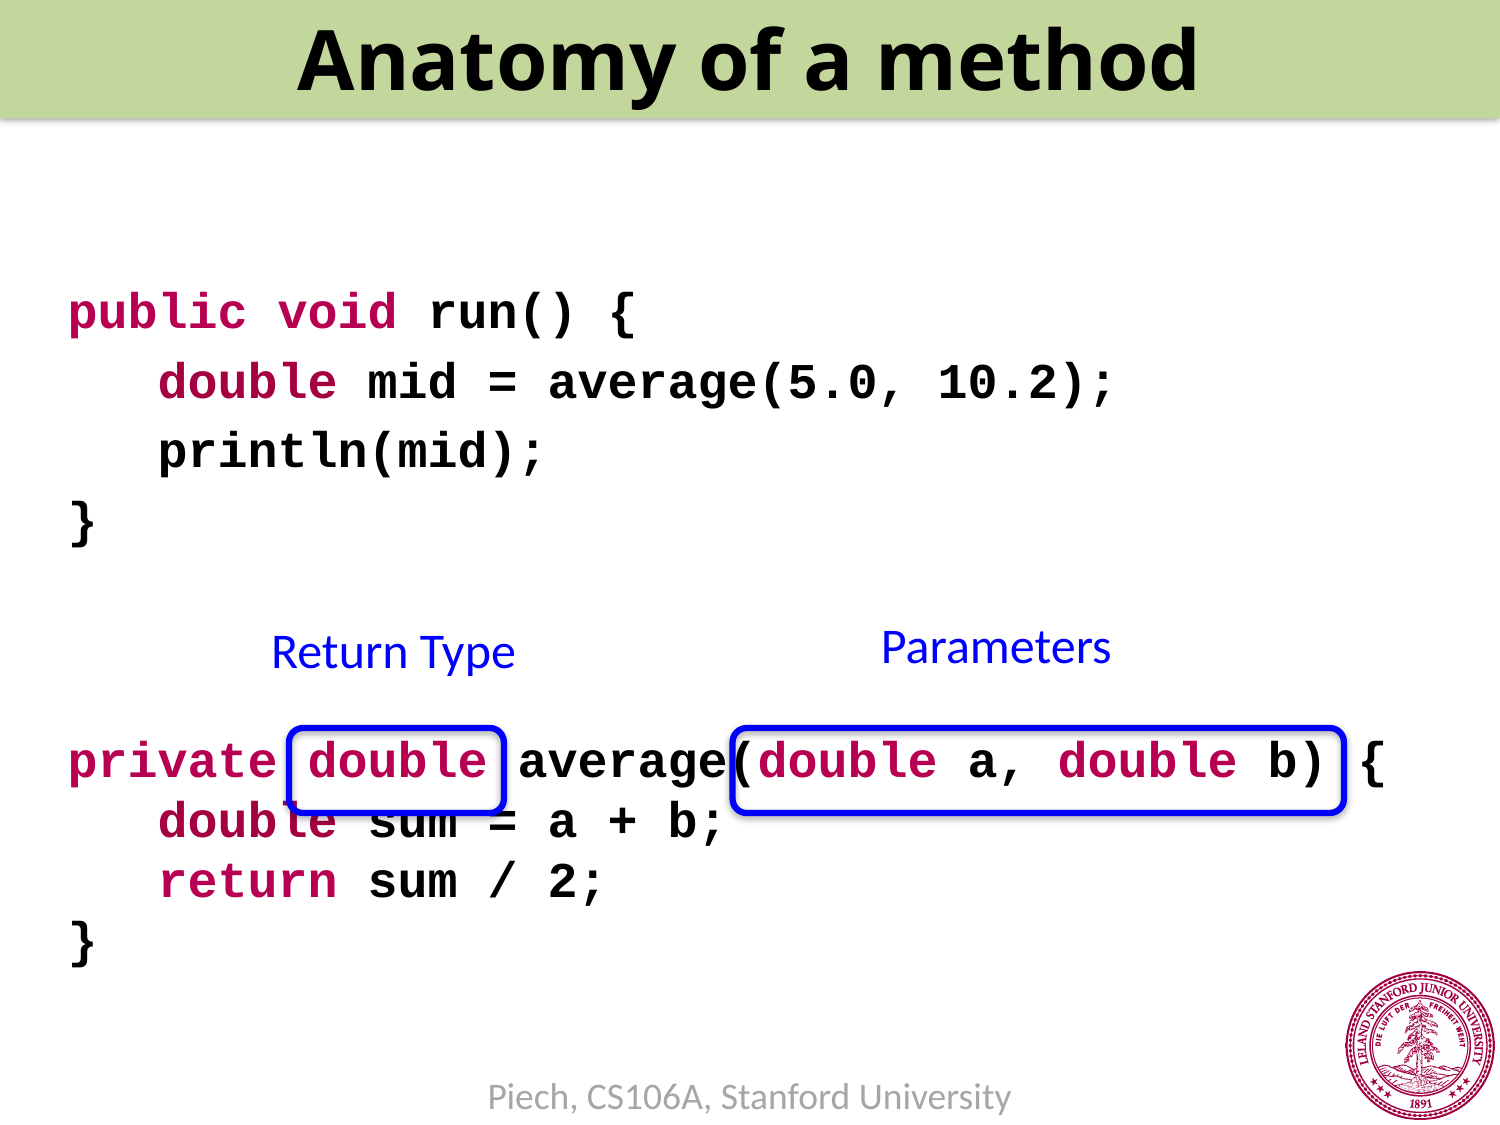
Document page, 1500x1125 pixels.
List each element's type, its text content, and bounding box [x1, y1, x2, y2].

text_box Return Type [256, 611, 531, 686]
text_box Parameters [865, 605, 1127, 681]
picture [1345, 971, 1495, 1120]
text_box [288, 727, 505, 814]
text_box Anatomy of a method [0, 0, 1500, 122]
list public void run() { double mid = average(5.0, 10.2); println(mid); } private double average(double a, double b) { double sum = a + b; return sum / 2; } [52, 200, 1451, 1030]
text_box [731, 727, 1345, 814]
